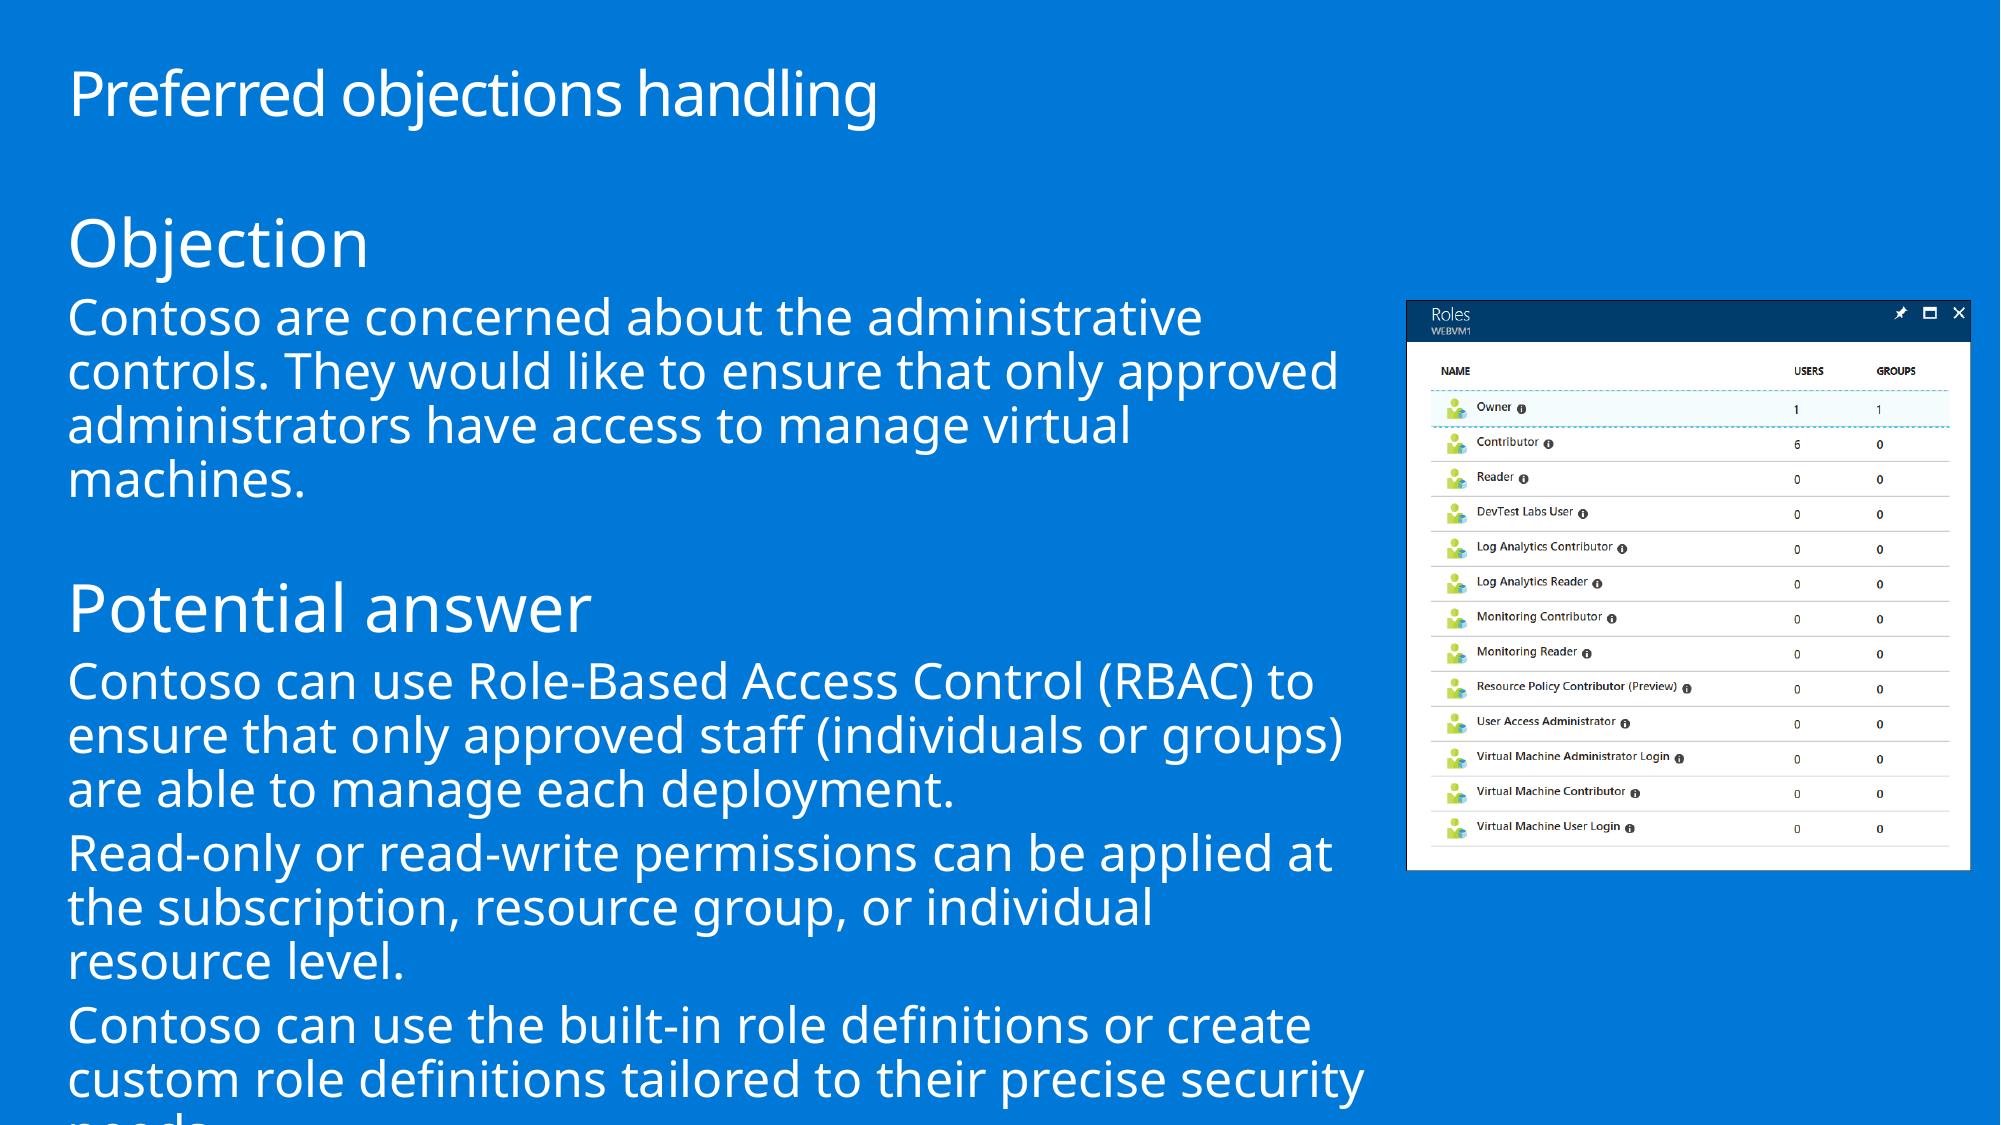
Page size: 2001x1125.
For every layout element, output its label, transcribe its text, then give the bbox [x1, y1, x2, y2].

picture [1406, 300, 1971, 871]
title Preferred objections handling [44, 47, 1957, 196]
text_box Objection Contoso are concerned about the administrative controls. They would like to ensure that only approved administrators have access to manage virtual machines. Potential answer Contoso can use Role-Based Access Control (RBAC) to ensure that only approved staff (individuals or groups) are able to manage each deployment. Read-only or read-write permissions can be applied at the subscription, resource group, or individual resource level. Contoso can use the built-in role definitions or create custom role definitions tailored to their precise security needs. [43, 195, 1392, 1125]
